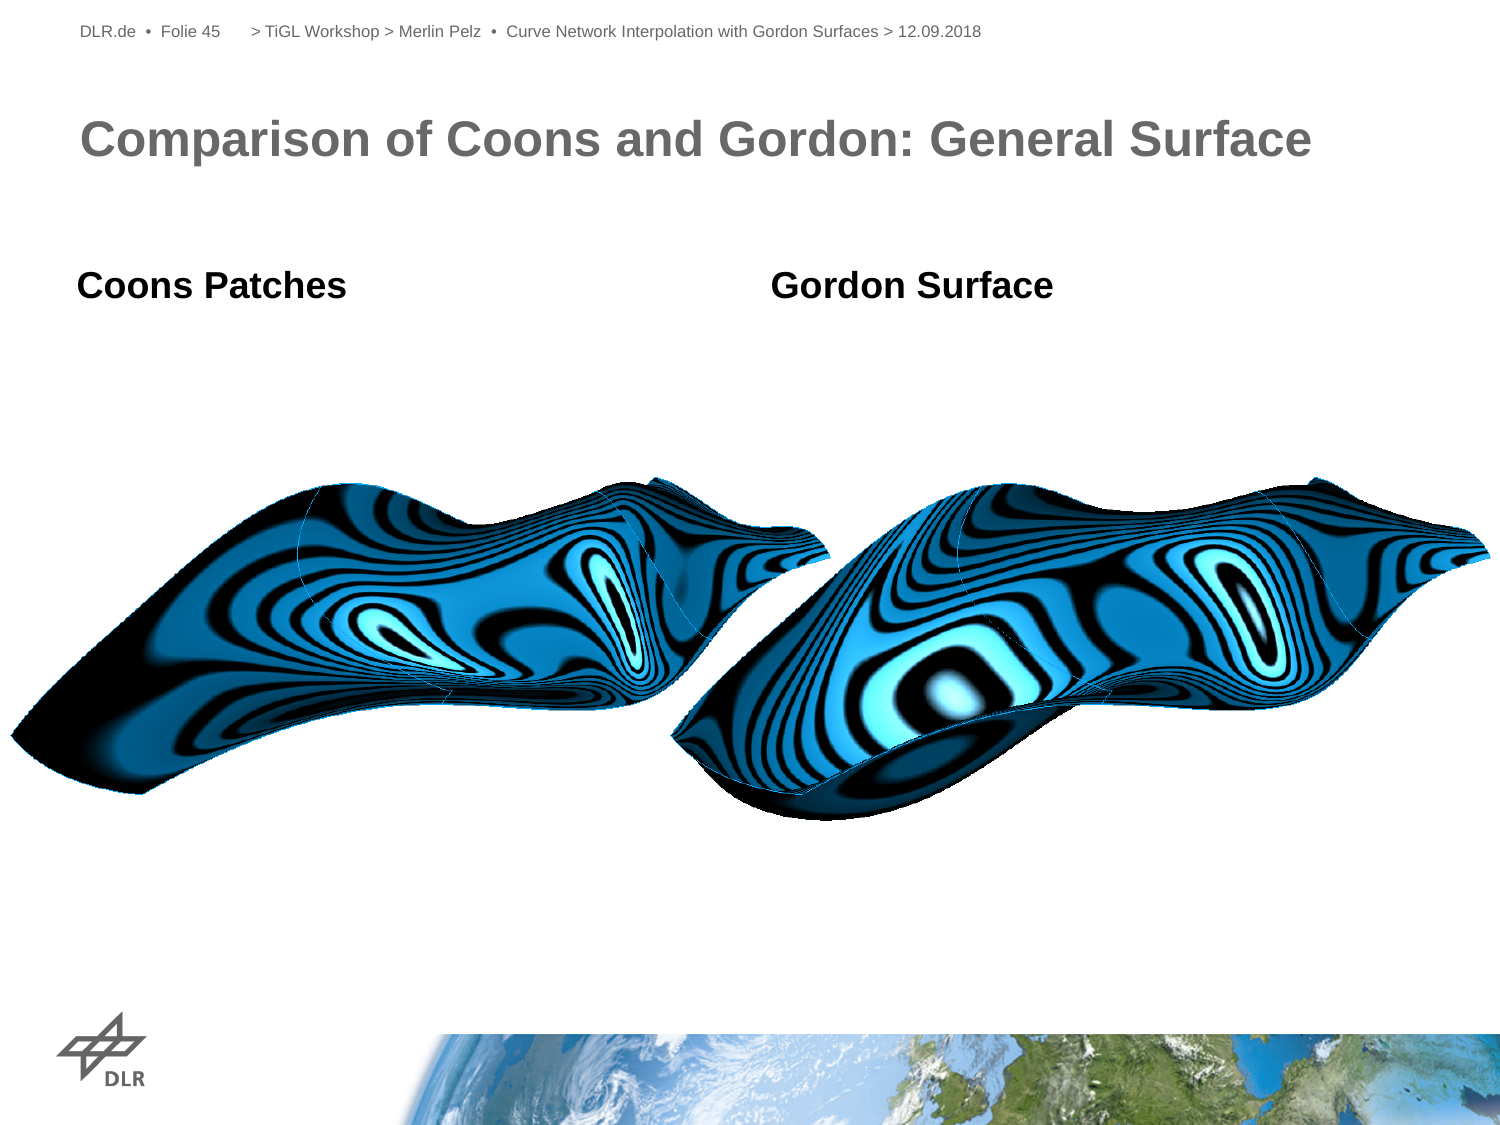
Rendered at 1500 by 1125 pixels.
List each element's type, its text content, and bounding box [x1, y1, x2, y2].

list Gordon Surface [770, 261, 1421, 316]
picture [0, 455, 1500, 847]
list Coons Patches [76, 261, 727, 316]
slide_number DLR.de • Folie 45 [79, 20, 250, 45]
title Comparison of Coons and Gordon: General Surface [79, 106, 1421, 228]
picture [0, 1007, 1500, 1125]
footer > TiGL Workshop > Merlin Pelz • Curve Network Interpolation with Gordon Surfaces > 12.09.2018 [250, 20, 1421, 45]
